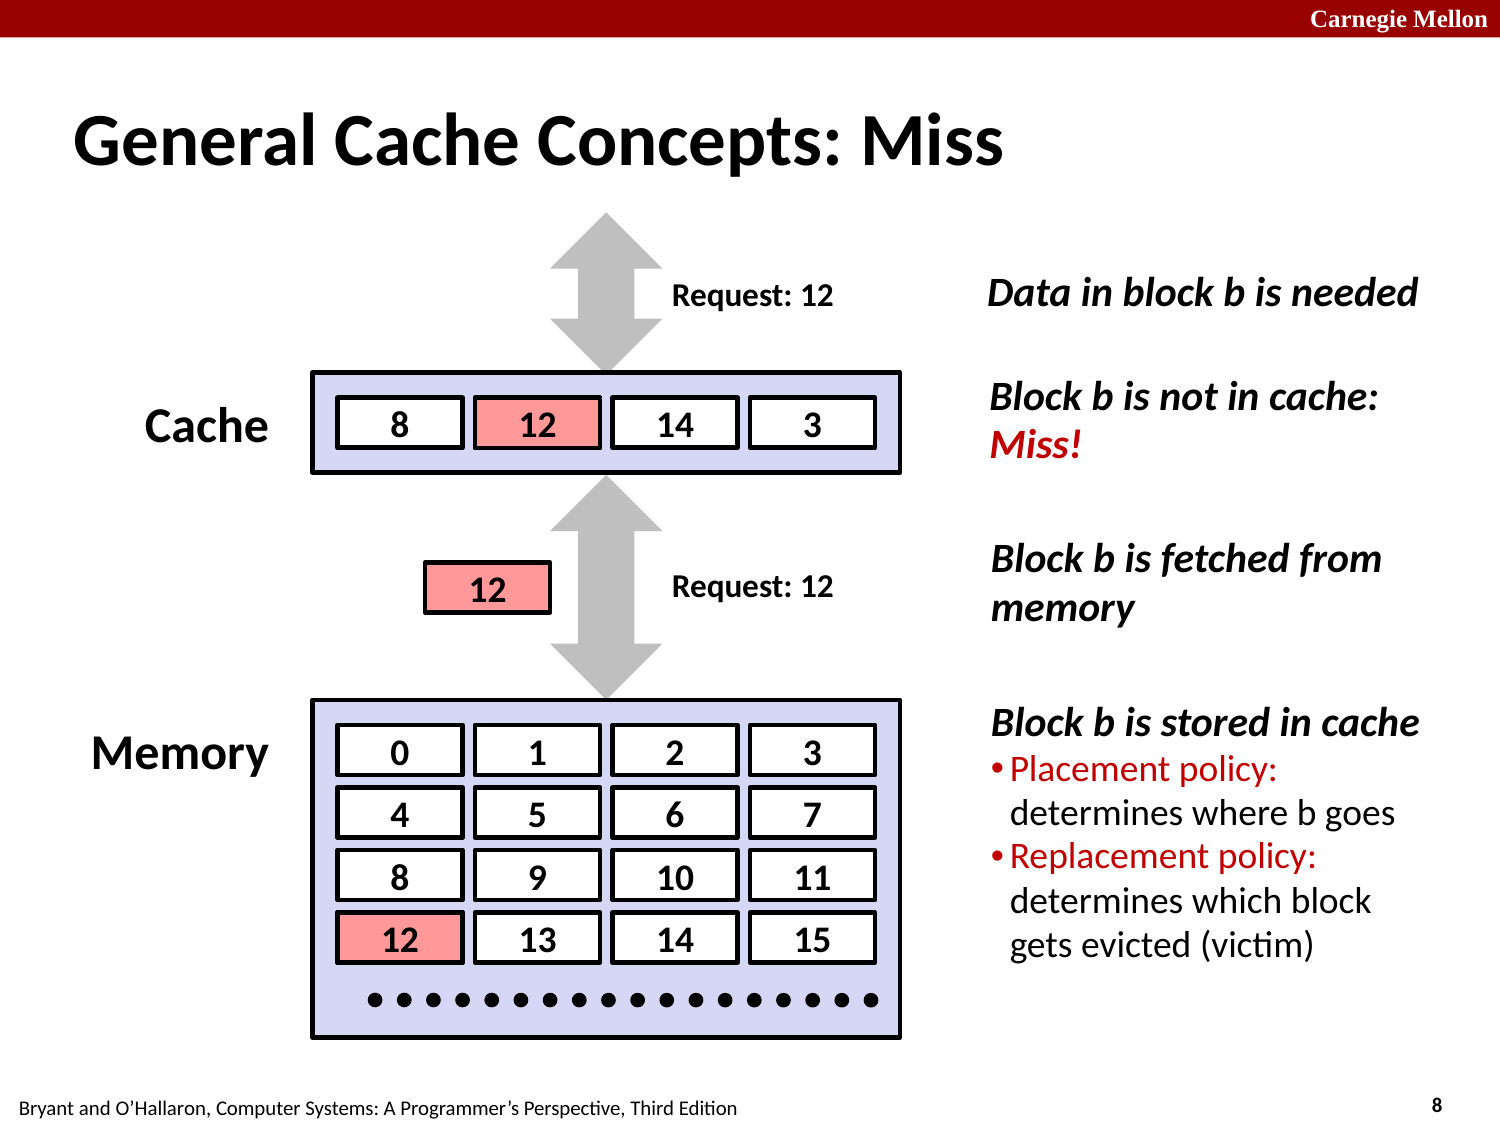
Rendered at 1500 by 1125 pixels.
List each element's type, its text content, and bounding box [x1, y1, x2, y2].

text_box 11 [750, 849, 875, 900]
text_box 1 [644, 1002, 661, 1006]
text_box 3 [750, 397, 875, 448]
text_box [549, 212, 661, 372]
text_box 1 [702, 1002, 719, 1006]
text_box 1 [468, 1002, 486, 1006]
text_box 1 [381, 1002, 398, 1006]
text_box 14 [612, 912, 738, 963]
text_box 10 [612, 849, 738, 900]
text_box Request: 12 [656, 265, 849, 321]
text_box 1 [848, 1002, 865, 1006]
text_box Block b is fetched from memory [976, 525, 1398, 639]
text_box 6 [612, 787, 738, 838]
text_box Memory [75, 712, 285, 788]
text_box 1 [498, 1002, 515, 1006]
text_box 8 [337, 397, 463, 448]
title General Cache Concepts: Miss [58, 72, 1305, 199]
text_box 7 [750, 787, 875, 838]
text_box Block b is not in cache: Miss! [974, 363, 1395, 477]
text_box 14 [612, 397, 738, 448]
text_box Request: 12 [656, 556, 849, 612]
text_box 12 [474, 397, 600, 448]
text_box 1 [474, 725, 600, 775]
text_box 1 [789, 1002, 807, 1006]
text_box 8 [337, 849, 463, 900]
text_box 13 [474, 912, 600, 963]
text_box Data in block b is needed [972, 259, 1434, 324]
text_box 15 [750, 912, 875, 963]
text_box 9 [474, 849, 600, 900]
text_box 1 [731, 1002, 748, 1006]
text_box 2 [612, 725, 738, 775]
text_box 1 [439, 1002, 457, 1006]
text_box 1 [527, 1002, 544, 1006]
text_box 1 [760, 1002, 778, 1006]
text_box 1 [410, 1002, 428, 1006]
text_box 0 [337, 725, 463, 775]
text_box 12 [337, 912, 463, 963]
text_box 1 [556, 1002, 573, 1006]
text_box 12 [425, 562, 550, 613]
text_box 1 [819, 1002, 836, 1006]
text_box 3 [750, 725, 875, 775]
text_box [312, 372, 900, 473]
text_box 1 [614, 1002, 632, 1006]
text_box [312, 699, 900, 1038]
text_box [549, 474, 663, 699]
text_box 5 [474, 787, 600, 838]
text_box 4 [337, 787, 463, 838]
text_box Block b is stored in cache Placement policy: determines where b goes Replacement policy: determines which block gets evicted (victim) [976, 689, 1435, 974]
text_box 1 [585, 1002, 603, 1006]
text_box Cache [130, 385, 285, 460]
text_box 1 [673, 1002, 690, 1006]
